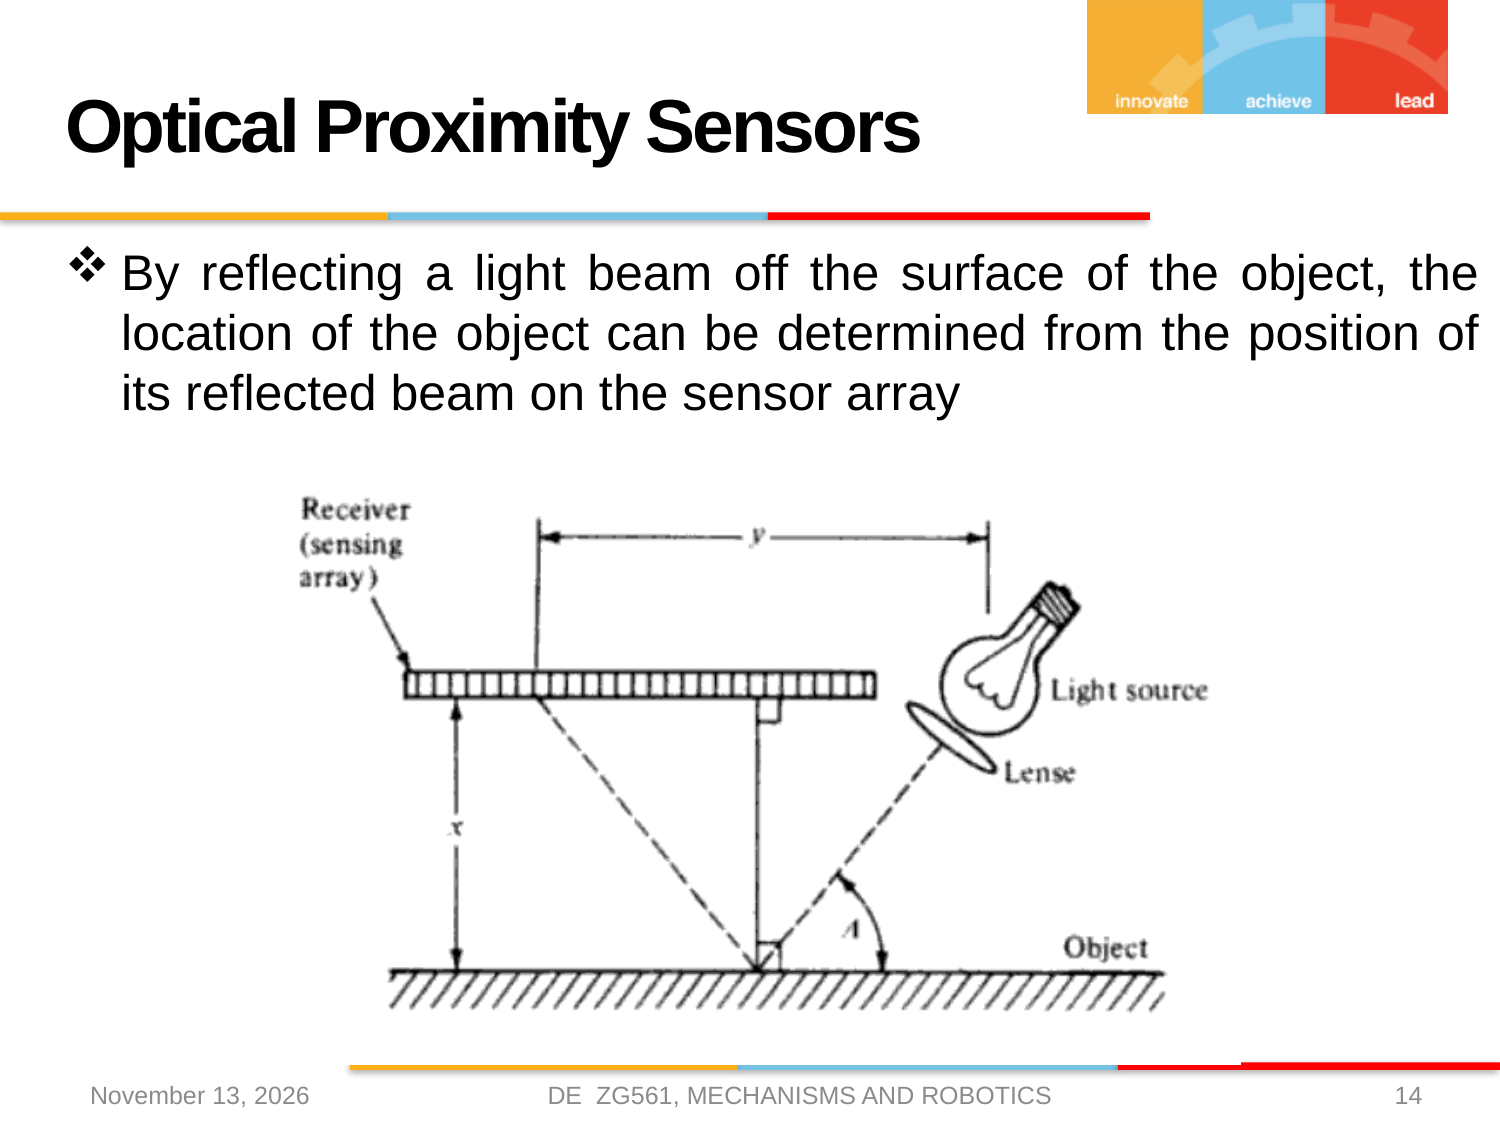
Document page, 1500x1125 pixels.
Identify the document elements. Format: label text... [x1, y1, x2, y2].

title Optical Proximity Sensors [50, 45, 1448, 200]
footer DE ZG561, MECHANISMS AND ROBOTICS [512, 1073, 1088, 1125]
picture [1087, 0, 1448, 45]
picture [249, 457, 1242, 1066]
slide_number 14 [1088, 1065, 1438, 1125]
list By reflecting a light beam off the surface of the object, the location of the object can be determined from the position of its reflected beam on the sensor array [50, 232, 1495, 425]
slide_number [75, 1065, 425, 1125]
